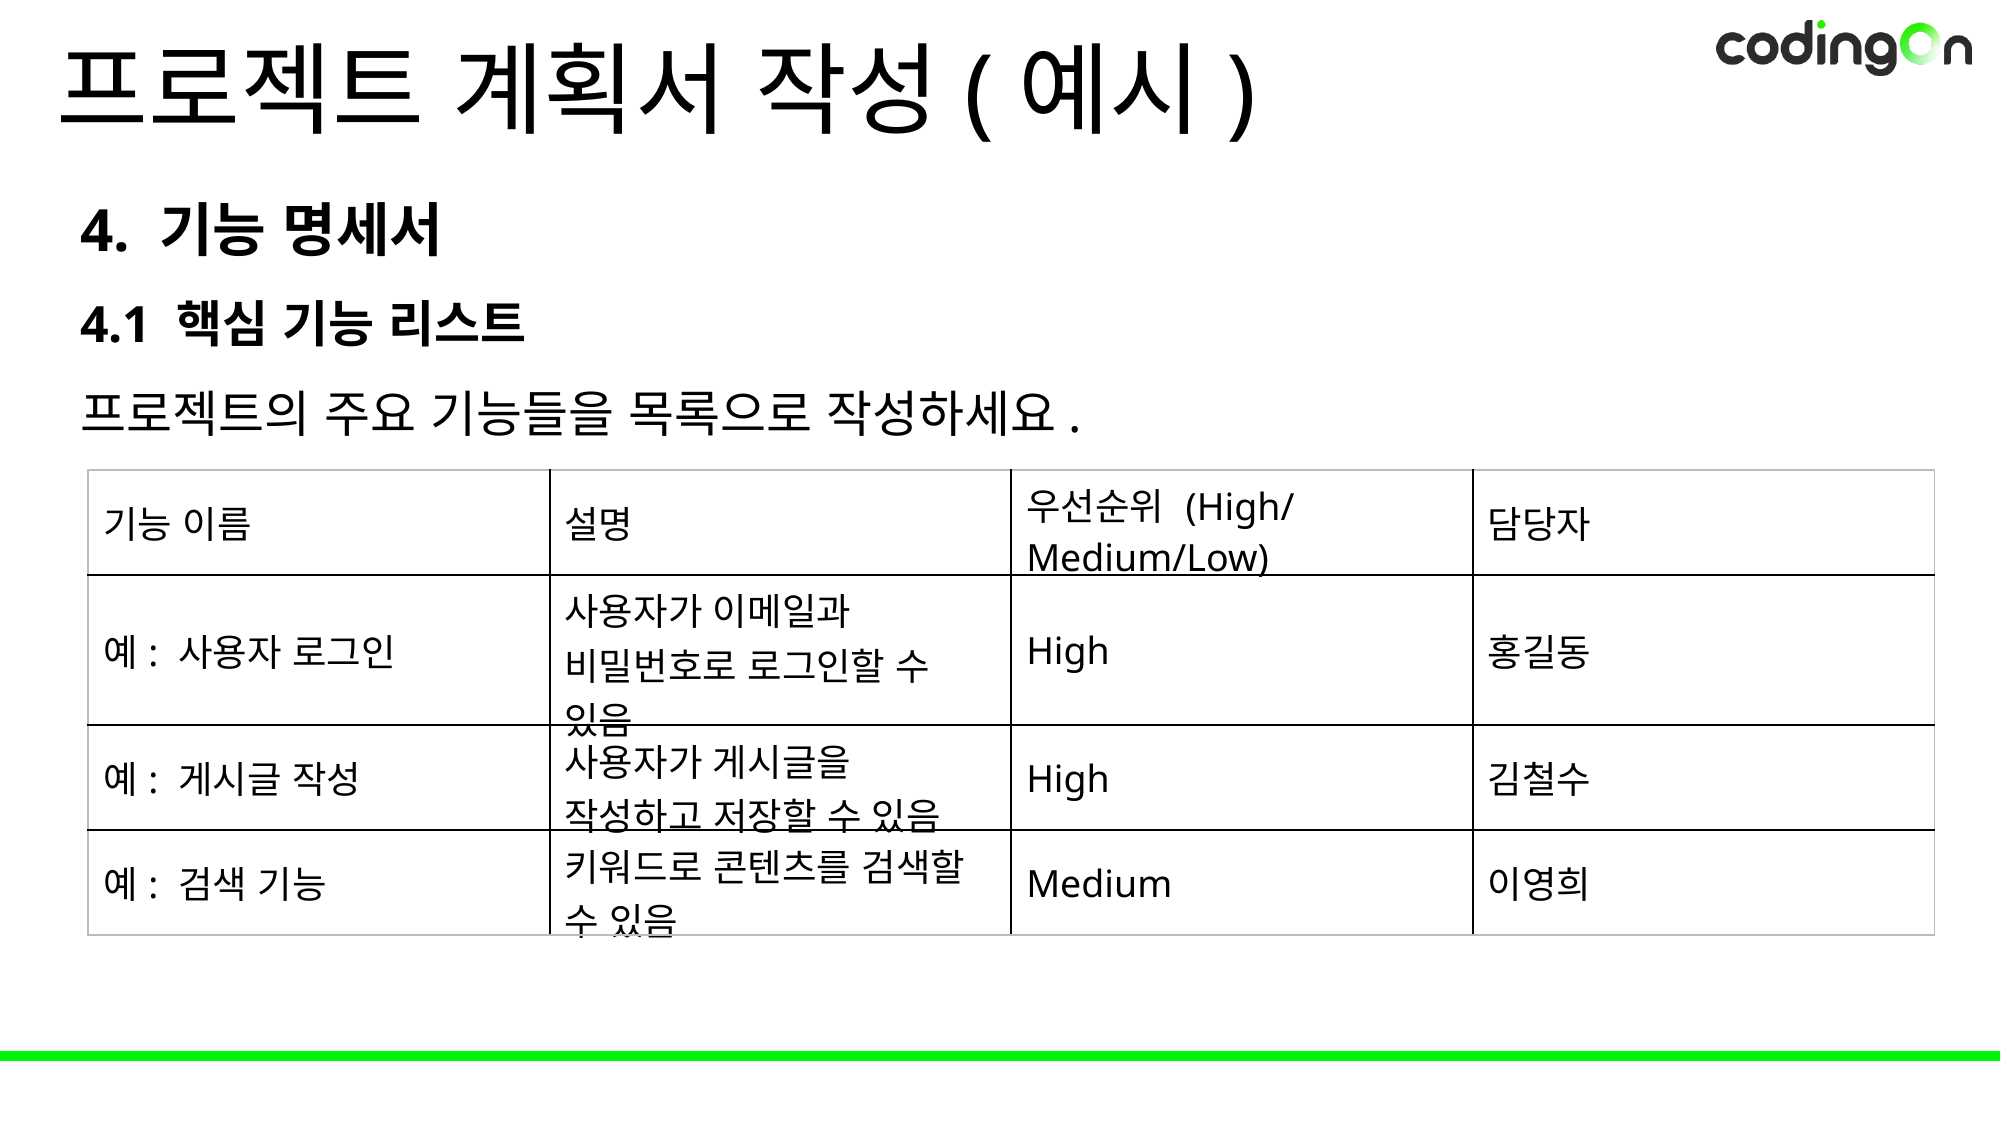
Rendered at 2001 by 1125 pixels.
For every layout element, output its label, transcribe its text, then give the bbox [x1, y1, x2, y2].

table_cell High [1012, 576, 1472, 724]
table_header 기능 이름 [89, 471, 549, 574]
table_cell 홍길동 [1474, 576, 1934, 724]
table_cell 예: 게시글 작성 [89, 726, 549, 829]
table_cell Medium [1012, 831, 1472, 934]
table_cell High [1012, 726, 1472, 829]
table_cell 사용자가 게시글을 작성하고 저장할 수 있음 [551, 726, 1010, 829]
table_cell 김철수 [1474, 726, 1934, 829]
table_header 담당자 [1474, 471, 1934, 574]
text_box 4. 기능 명세서 4.1 핵심 기능 리스트 프로젝트의 주요 기능들을 목록으로 작성하세요. [65, 150, 1935, 451]
table_cell 사용자가 이메일과 비밀번호로 로그인할 수 있음 [551, 576, 1010, 724]
table_cell 이영희 [1474, 831, 1934, 934]
table_header 설명 [551, 471, 1010, 574]
title 프로젝트 계획서 작성(예시) [41, 0, 1767, 188]
table_cell 예: 사용자 로그인 [89, 576, 549, 724]
table_cell 예: 검색 기능 [89, 831, 549, 934]
table_header 우선순위 (High/Medium/Low) [1012, 471, 1472, 574]
picture [1767, 20, 1972, 76]
table_cell 키워드로 콘텐츠를 검색할 수 있음 [551, 831, 1010, 934]
